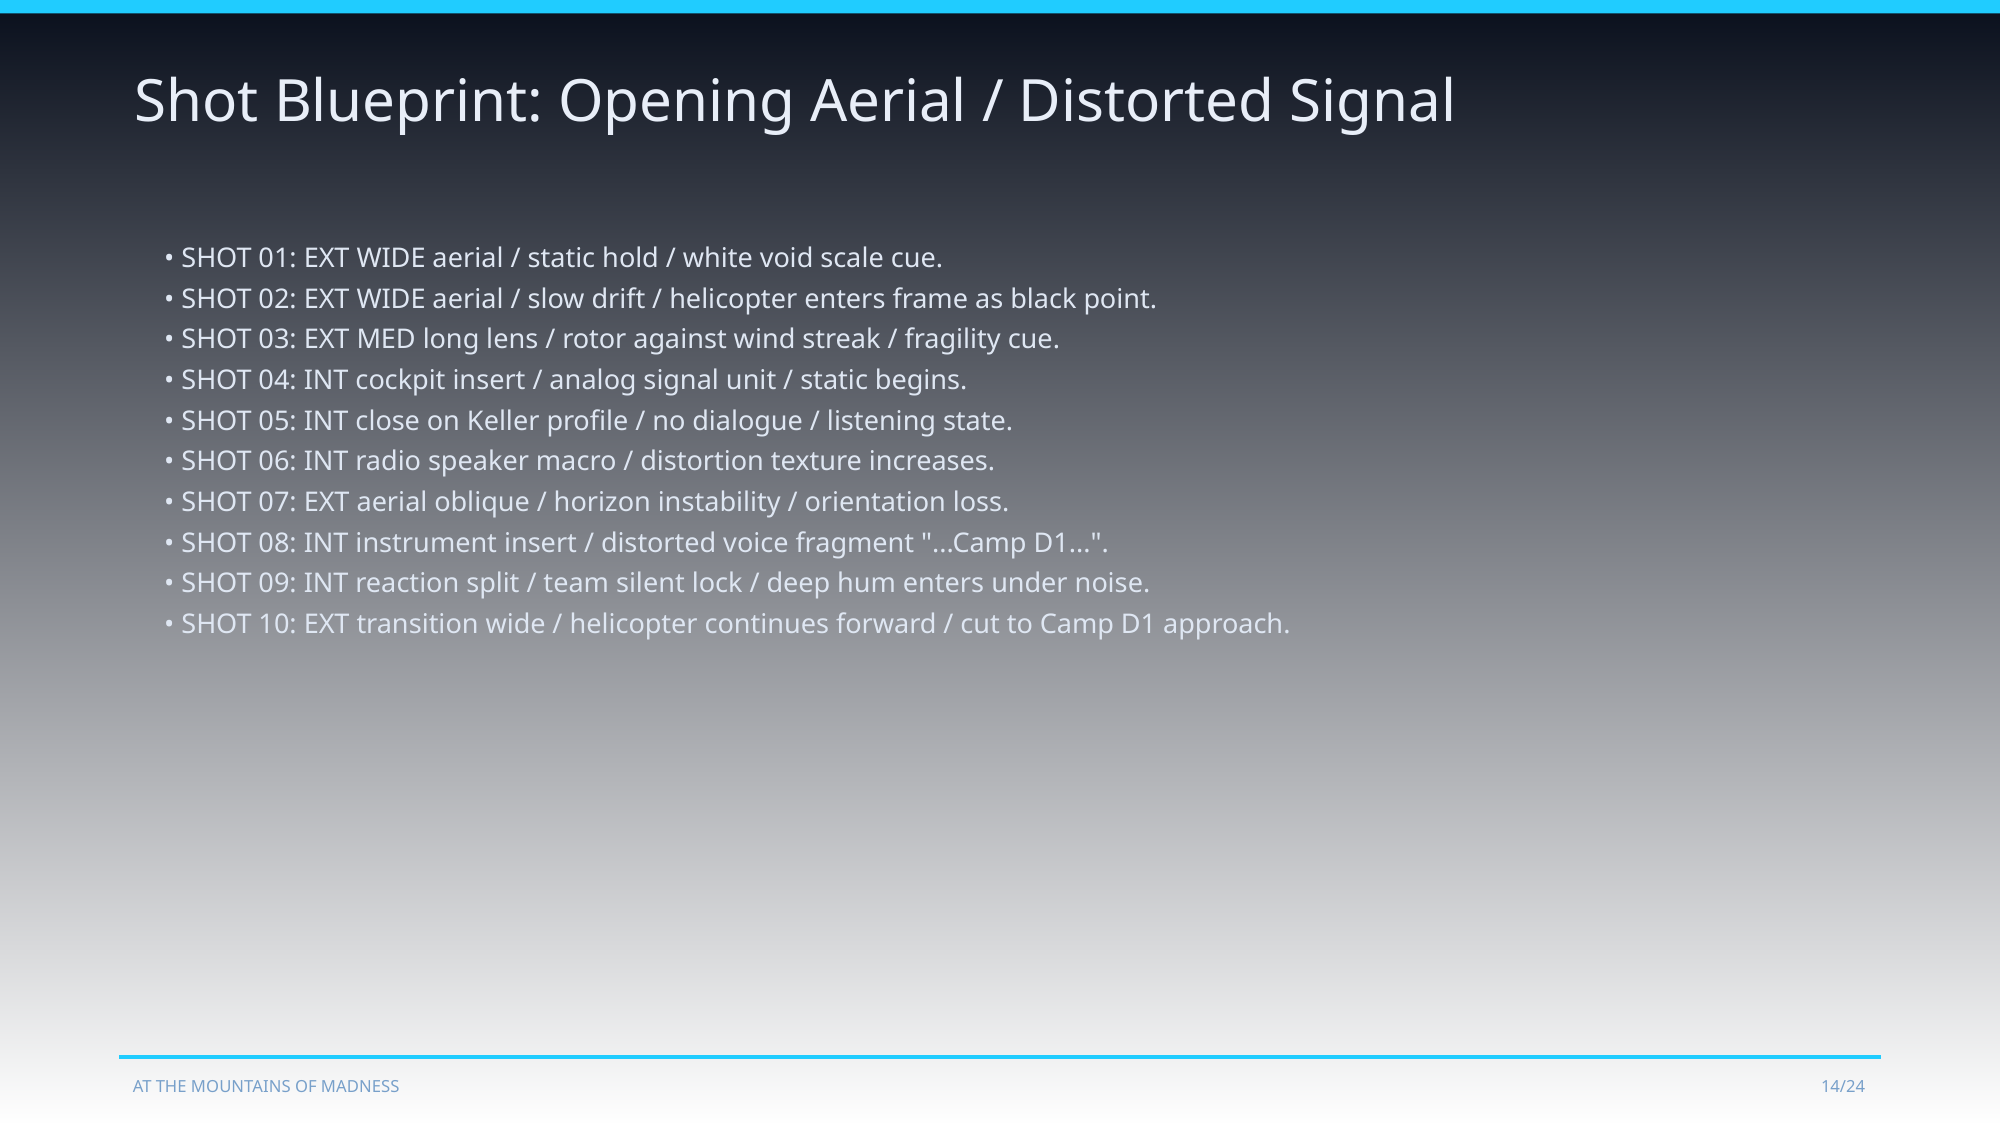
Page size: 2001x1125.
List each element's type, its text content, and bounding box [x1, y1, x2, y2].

text_box [119, 1055, 1881, 1059]
text_box • SHOT 01: EXT WIDE aerial / static hold / white void scale cue. • SHOT 02: EXT WIDE aerial / slow drift / helicopter enters frame as black point. • SHOT 03: EXT MED long lens / rotor against wind streak / fragility cue. • SHOT 04: INT cockpit insert / analog signal unit / static begins. • SHOT 05: INT close on Keller profile / no dialogue / listening state. • SHOT 06: INT radio speaker macro / distortion texture increases. • SHOT 07: EXT aerial oblique / horizon instability / orientation loss. • SHOT 08: INT instrument insert / distorted voice fragment "...Camp D1...". • SHOT 09: INT reaction split / team silent lock / deep hum enters under noise. • SHOT 10: EXT transition wide / helicopter continues forward / cut to Camp D1 approach. [159, 236, 1840, 649]
text_box Shot Blueprint: Opening Aerial / Distorted Signal [120, 56, 1880, 143]
text_box AT THE MOUNTAINS OF MADNESS [118, 1068, 415, 1104]
text_box [0, 0, 2000, 14]
text_box 14/24 [1806, 1068, 1881, 1104]
text_box [0, 14, 2000, 1125]
